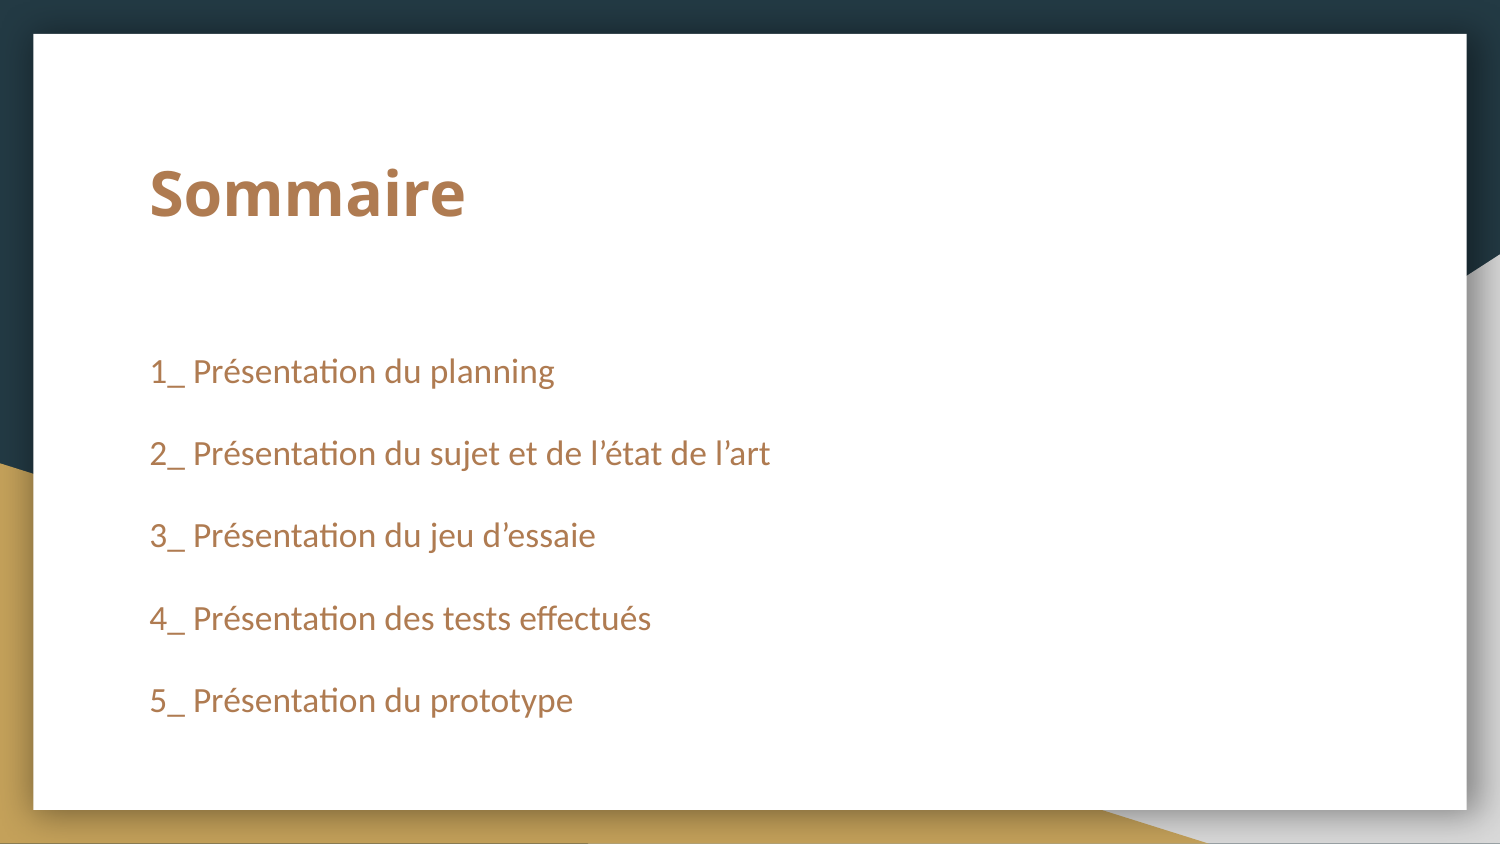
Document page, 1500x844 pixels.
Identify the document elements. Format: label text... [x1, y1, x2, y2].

title Sommaire [134, 138, 1366, 296]
list 1_ Présentation du planning 2_ Présentation du sujet et de l’état de l’art 3_ Présentation du jeu d’essaie 4_ Présentation des tests effectués 5_ Présentation du prototype [134, 326, 1366, 729]
